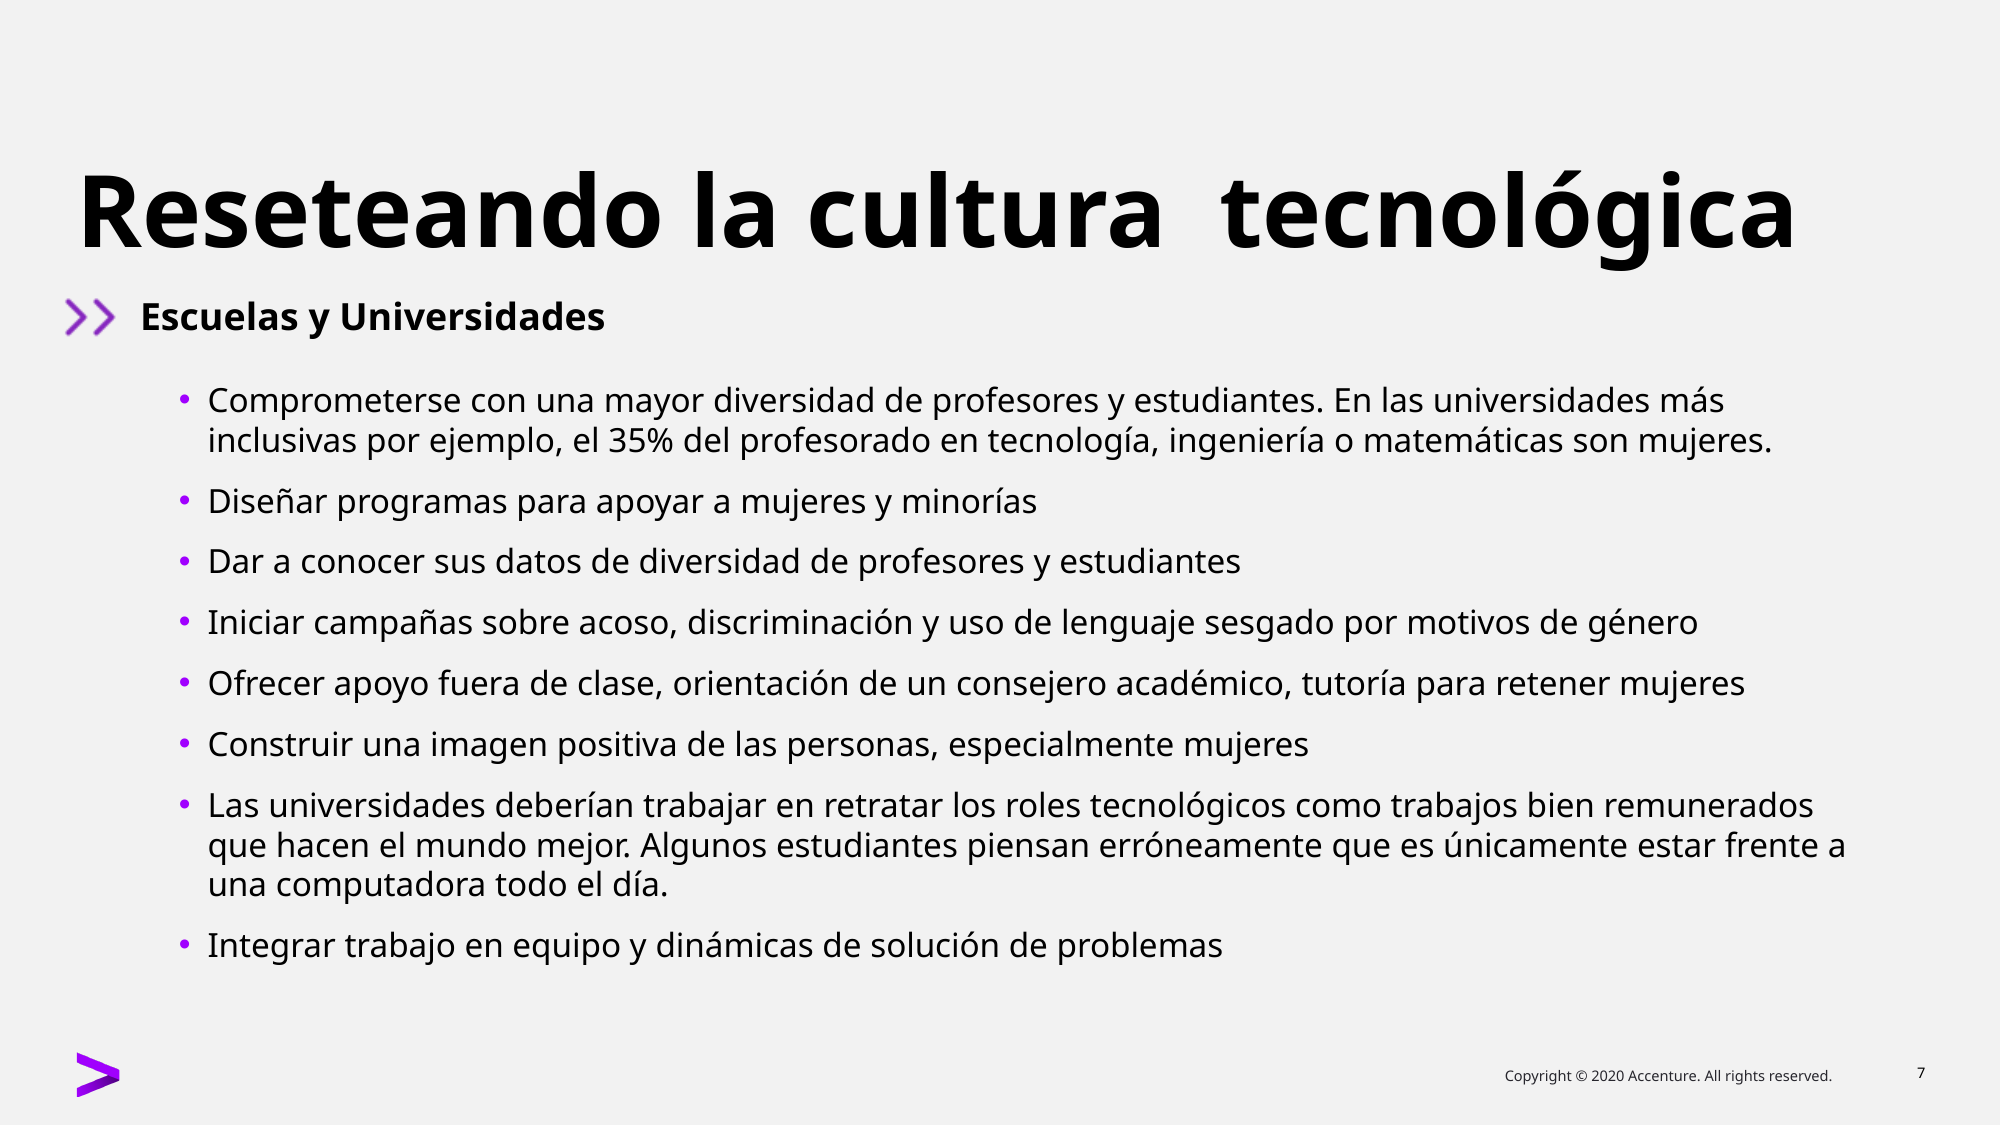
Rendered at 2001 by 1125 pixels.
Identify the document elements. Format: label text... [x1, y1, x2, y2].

slide_number 7 [1847, 1064, 1926, 1083]
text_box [45, 286, 136, 349]
text_box Escuelas y Universidades [0, 293, 752, 365]
text_box Comprometerse con una mayor diversidad de profesores y estudiantes. En las universidades más inclusivas por ejemplo, el 35% del profesorado en tecnología, ingeniería o matemáticas son mujeres. Diseñar programas para apoyar a mujeres y minorías Dar a conocer sus datos de diversidad de profesores y estudiantes Iniciar campañas sobre acoso, discriminación y uso de lenguaje sesgado por motivos de género Ofrecer apoyo fuera de clase, orientación de un consejero académico, tutoría para retener mujeres Construir una imagen positiva de las personas, especialmente mujeres Las universidades deberían trabajar en retratar los roles tecnológicos como trabajos bien remunerados que hacen el mundo mejor. Algunos estudiantes piensan erróneamente que es únicamente estar frente a una computadora todo el día. Integrar trabajo en equipo y dinámicas de solución de problemas [178, 379, 1860, 576]
list Reseteando la cultura tecnológica [76, 170, 1889, 465]
